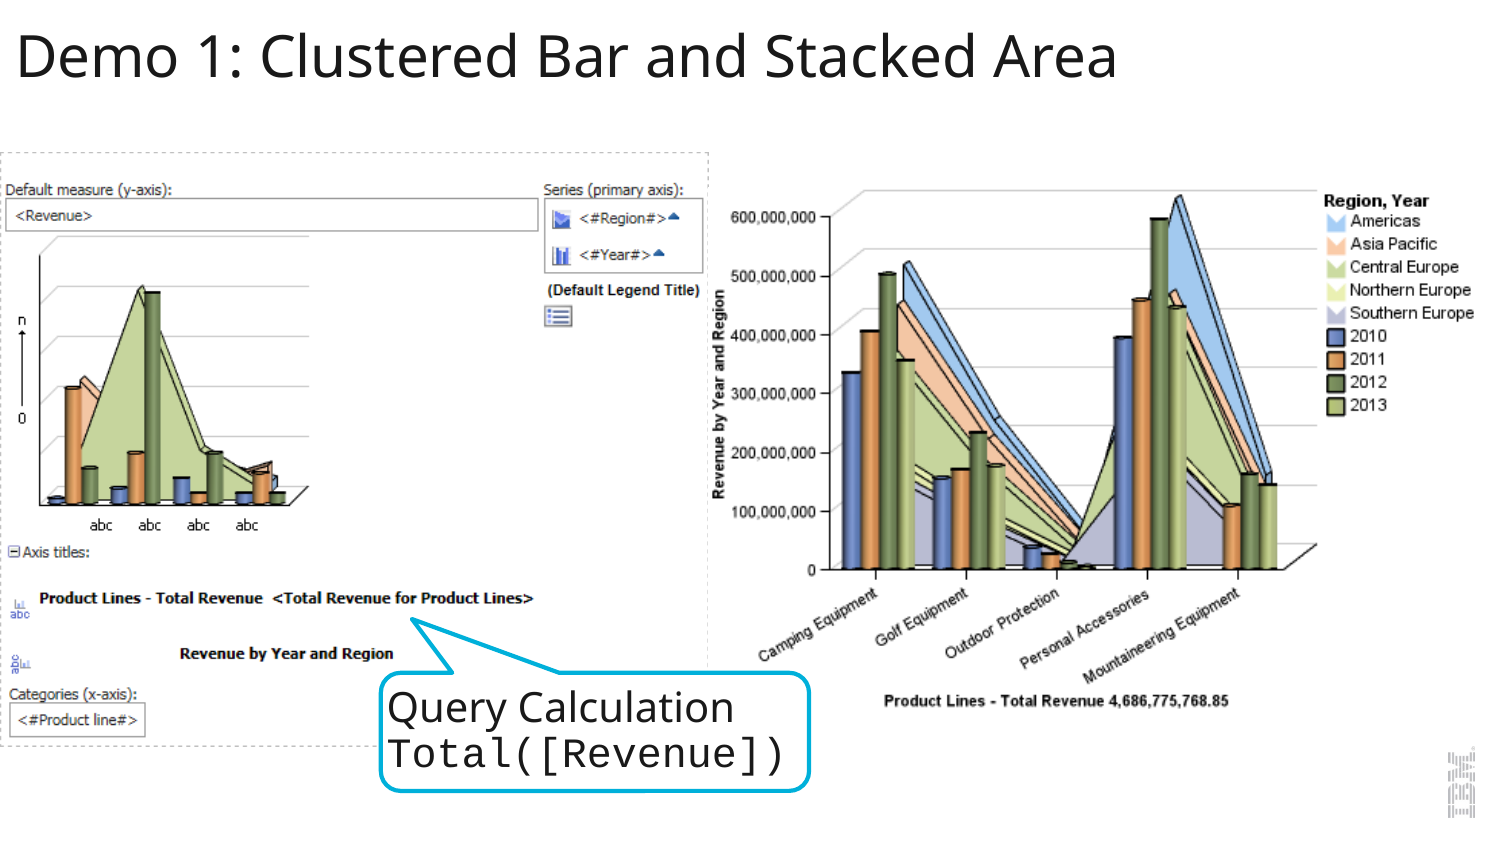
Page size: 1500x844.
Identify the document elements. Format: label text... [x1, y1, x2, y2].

title Demo 1: Clustered Bar and Stacked Area [0, 0, 1500, 119]
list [708, 187, 1477, 712]
picture [1448, 746, 1475, 818]
text_box Query Calculation Total([Revenue]) [378, 720, 812, 794]
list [0, 152, 709, 747]
